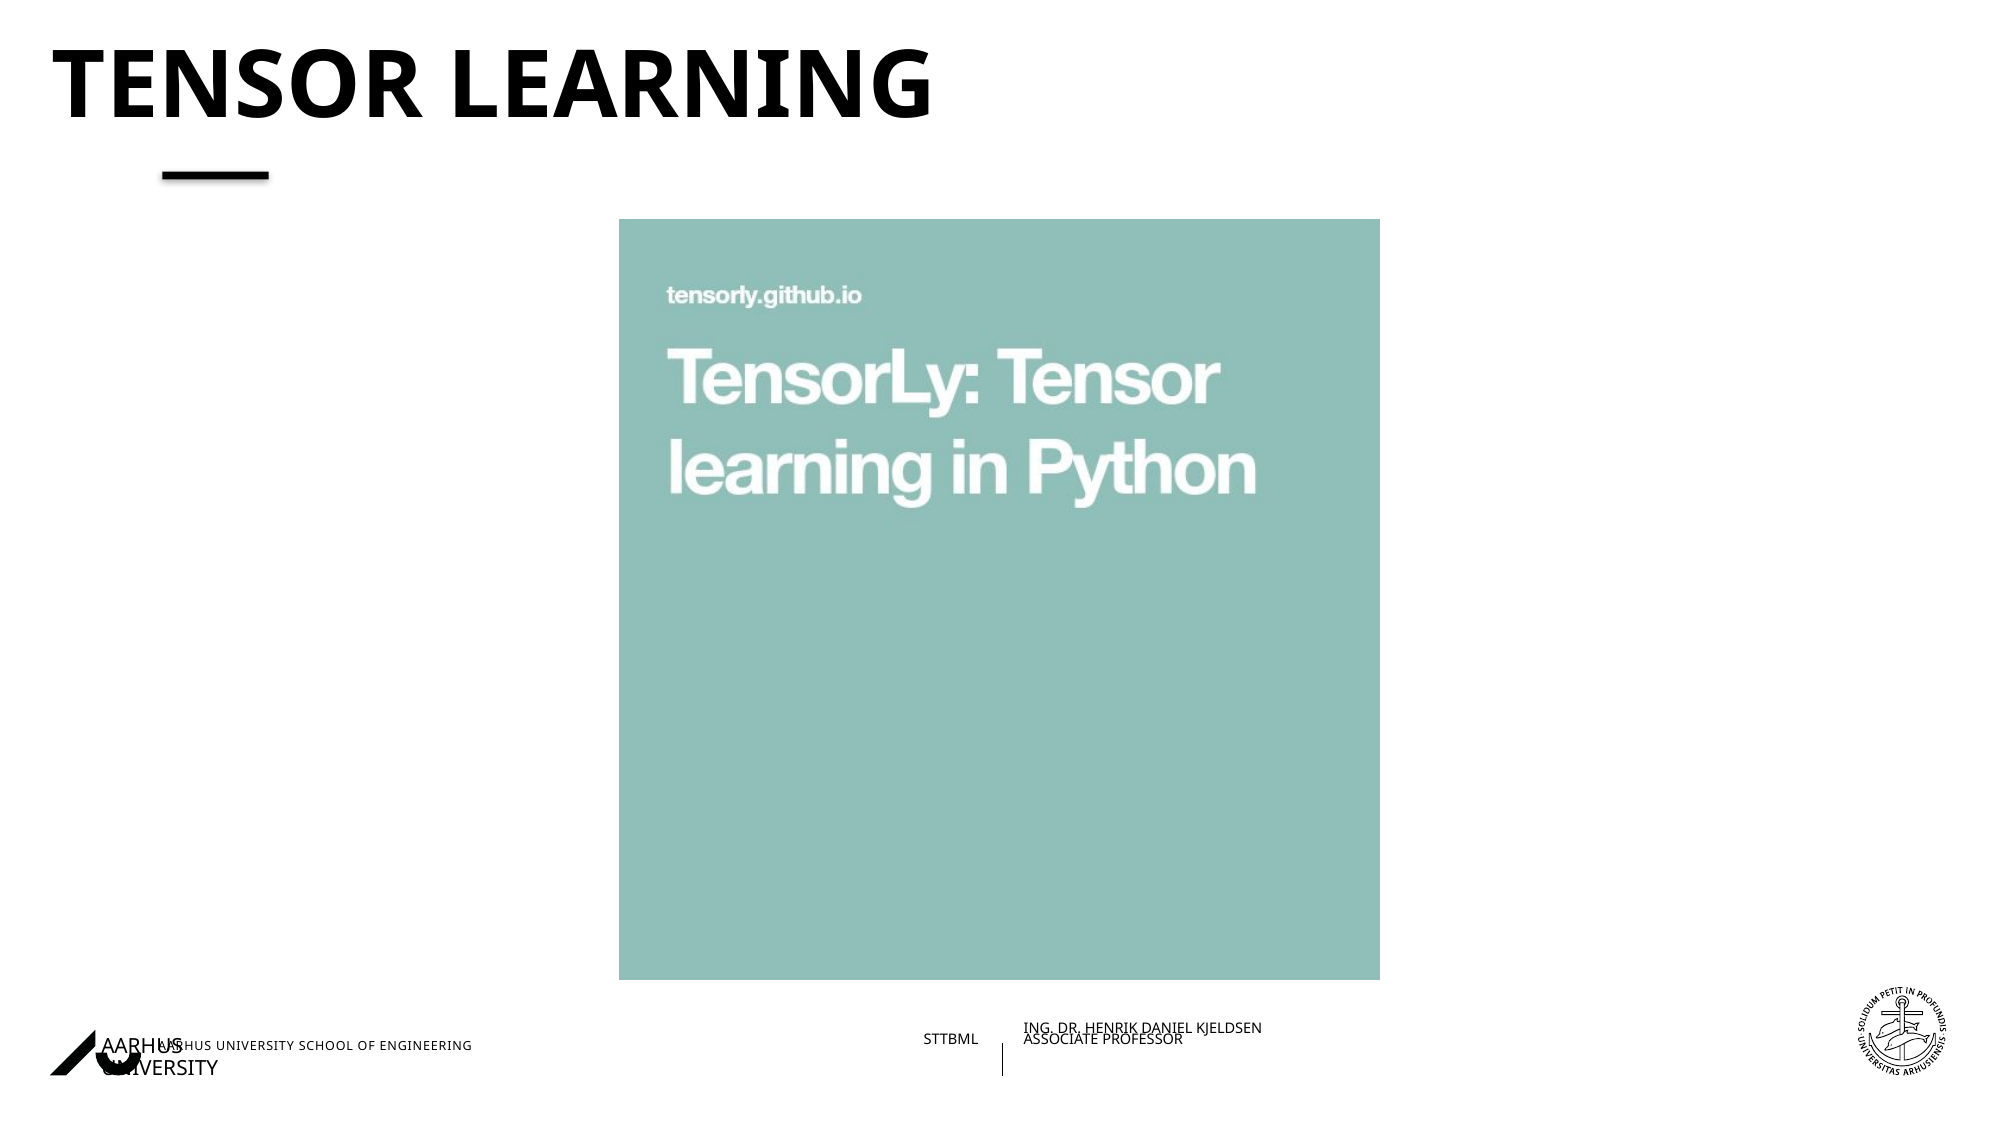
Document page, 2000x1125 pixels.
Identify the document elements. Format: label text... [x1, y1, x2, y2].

title Tensor LEARNING [51, 37, 1948, 162]
picture [619, 219, 1380, 980]
